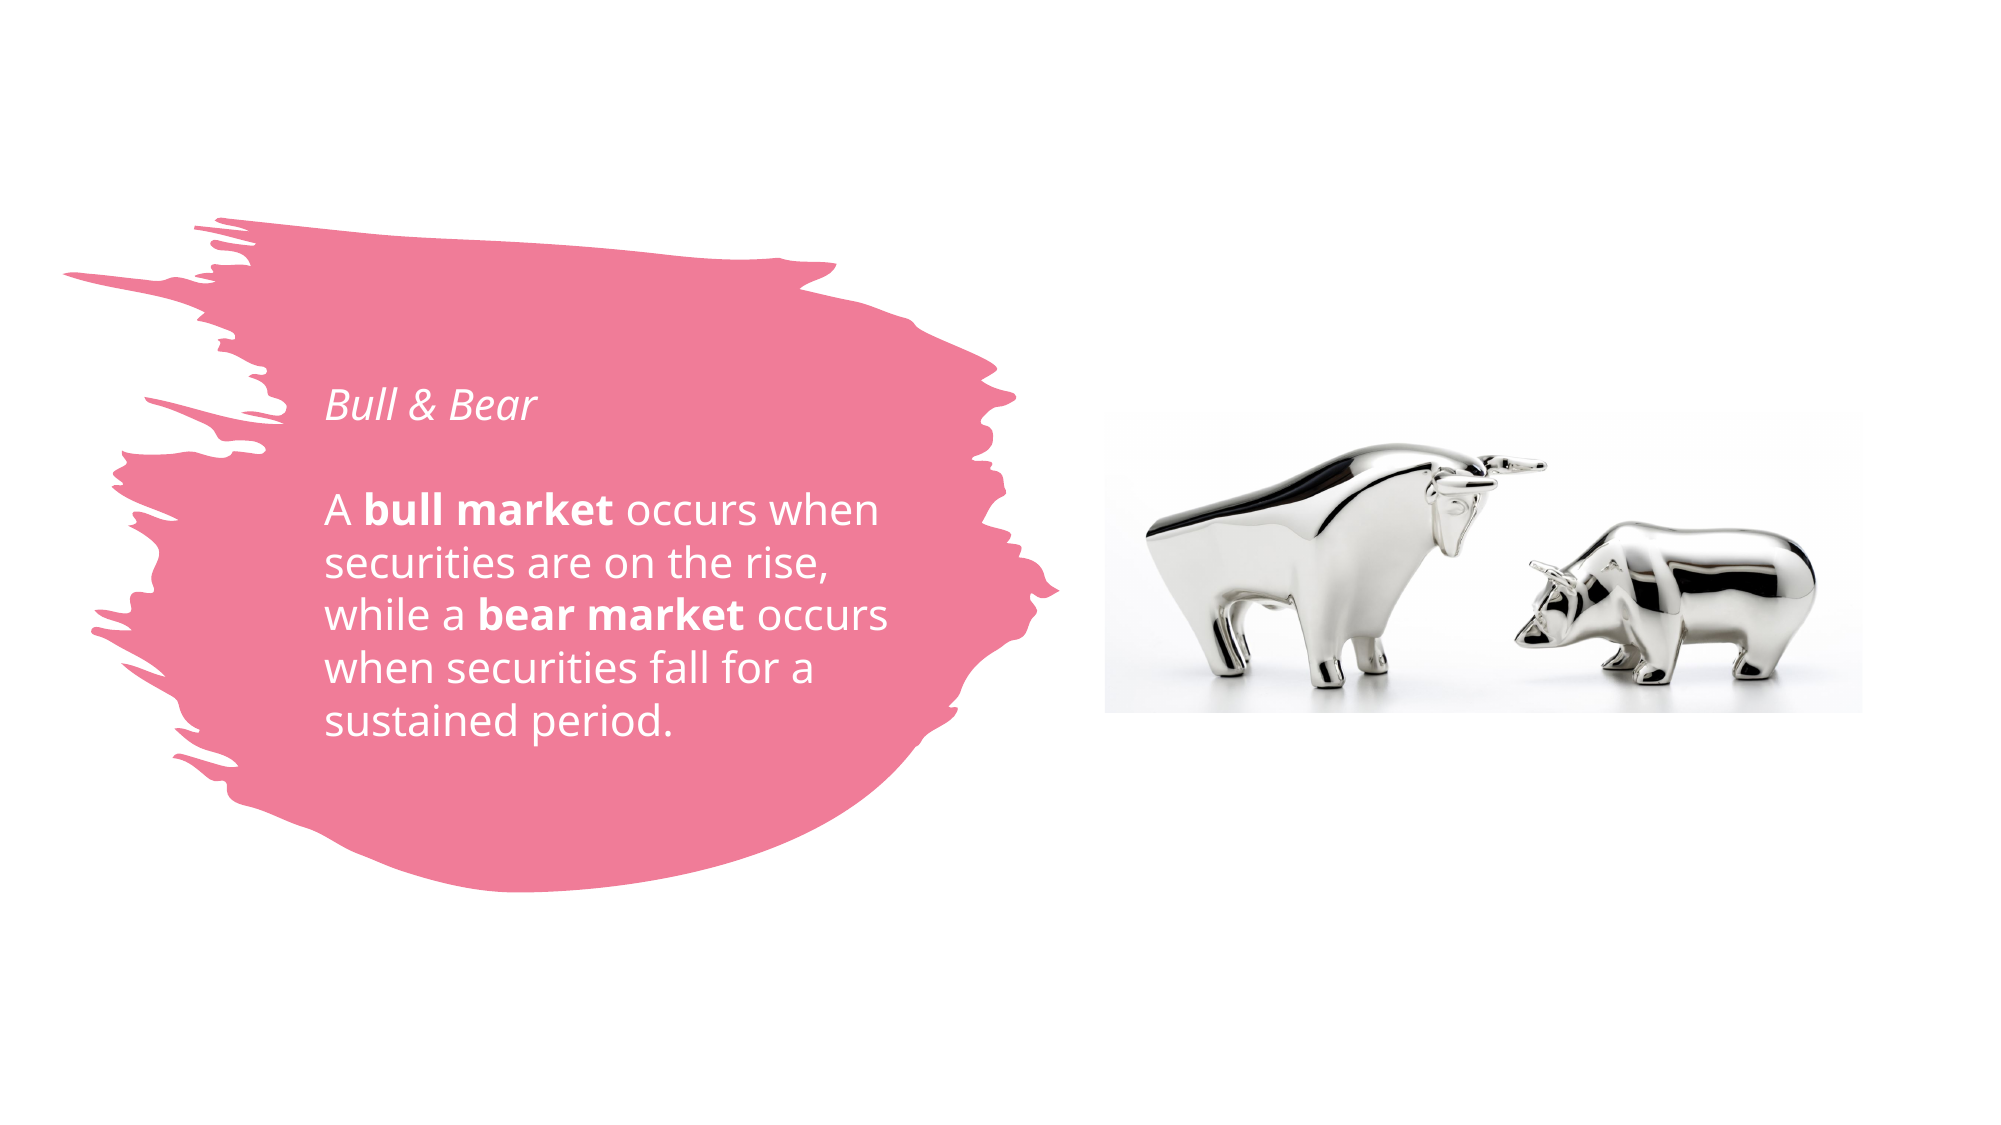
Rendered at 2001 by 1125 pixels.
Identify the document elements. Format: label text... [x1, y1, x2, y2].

picture [1104, 412, 1863, 713]
title Bull & Bear A bull market occurs when securities are on the rise, while a bear market occurs when securities fall for a sustained period. [309, 367, 922, 758]
